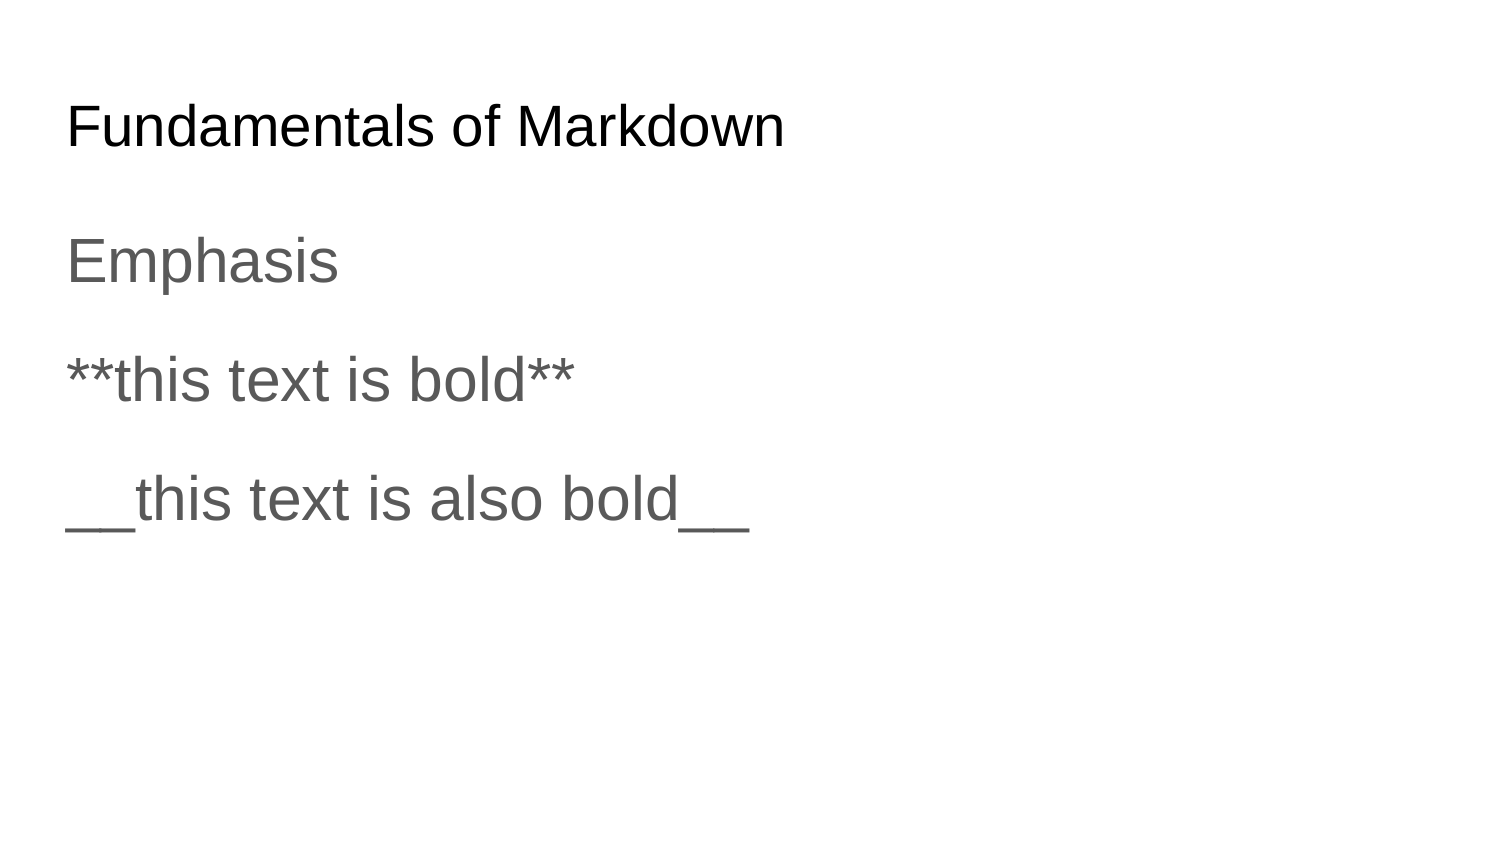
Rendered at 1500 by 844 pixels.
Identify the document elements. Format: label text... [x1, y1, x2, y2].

title Fundamentals of Markdown [51, 72, 1449, 167]
list Emphasis **this text is bold** __this text is also bold__ [51, 193, 1449, 762]
